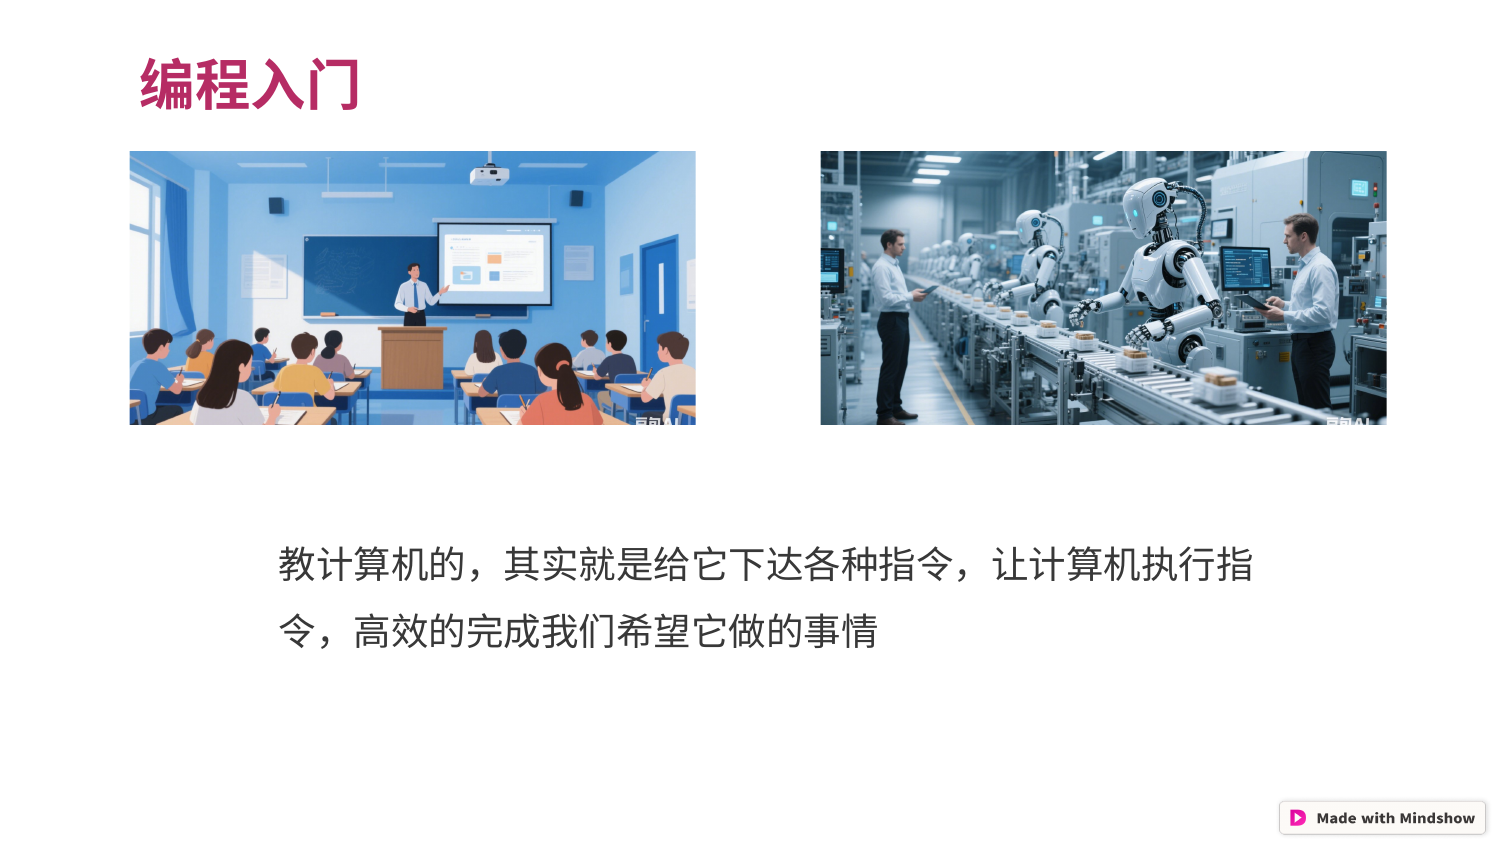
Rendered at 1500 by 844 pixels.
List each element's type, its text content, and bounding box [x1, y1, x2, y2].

picture [129, 151, 1387, 719]
picture [1274, 795, 1493, 840]
text_box 编程入门 [125, 37, 1406, 129]
